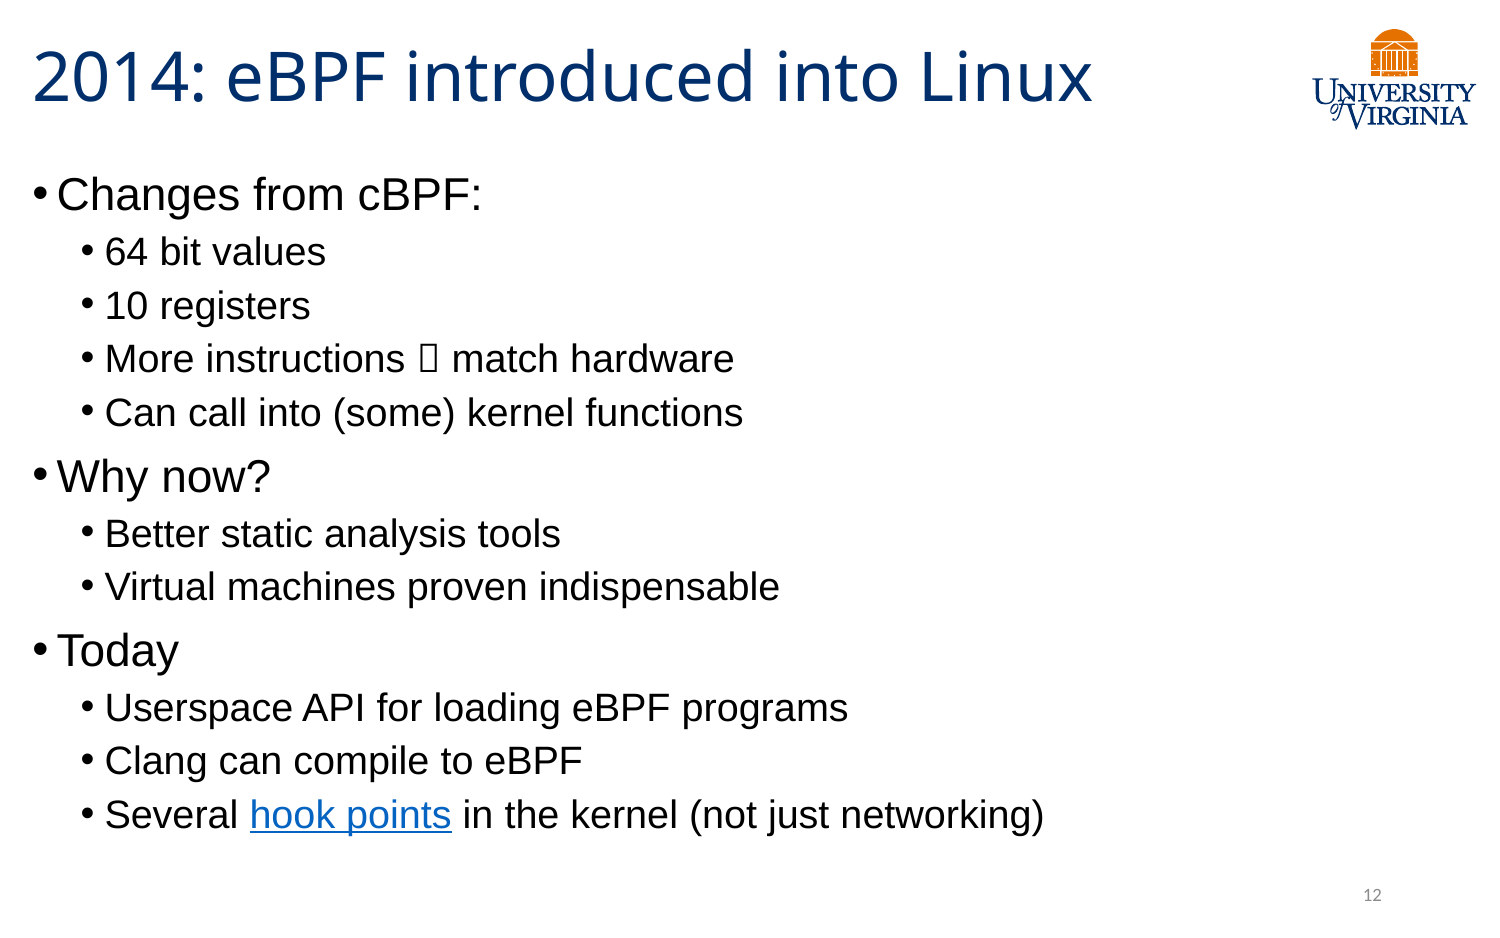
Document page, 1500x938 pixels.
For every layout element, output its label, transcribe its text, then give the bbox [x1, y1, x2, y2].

slide_number 12 [1059, 868, 1397, 919]
list Changes from cBPF: 64 bit values 10 registers More instructions  match hardware Can call into (some) kernel functions Why now? Better static analysis tools Virtual machines proven indispensable Today Userspace API for loading eBPF programs Clang can compile to eBPF Several hook points in the kernel (not just networking) [17, 157, 1483, 845]
title 2014: eBPF introduced into Linux [17, 14, 1297, 145]
